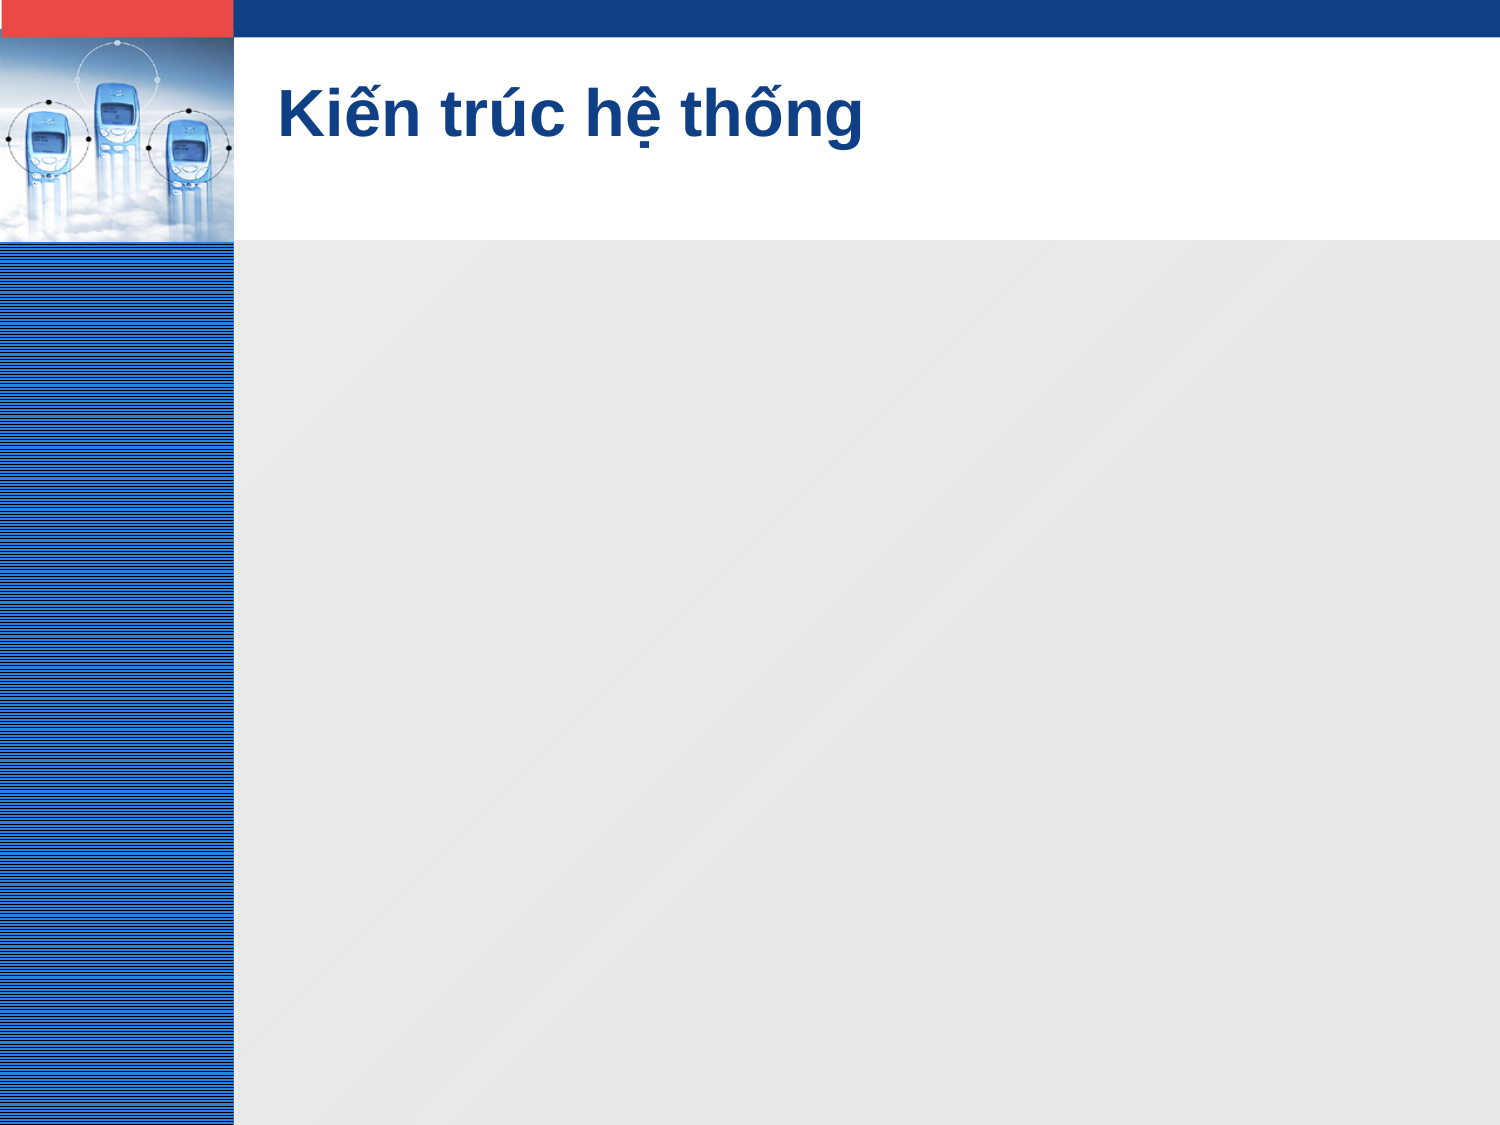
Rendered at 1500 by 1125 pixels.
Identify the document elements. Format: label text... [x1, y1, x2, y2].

picture [0, 29, 234, 242]
title Kiến trúc hệ thống [262, 70, 1360, 150]
